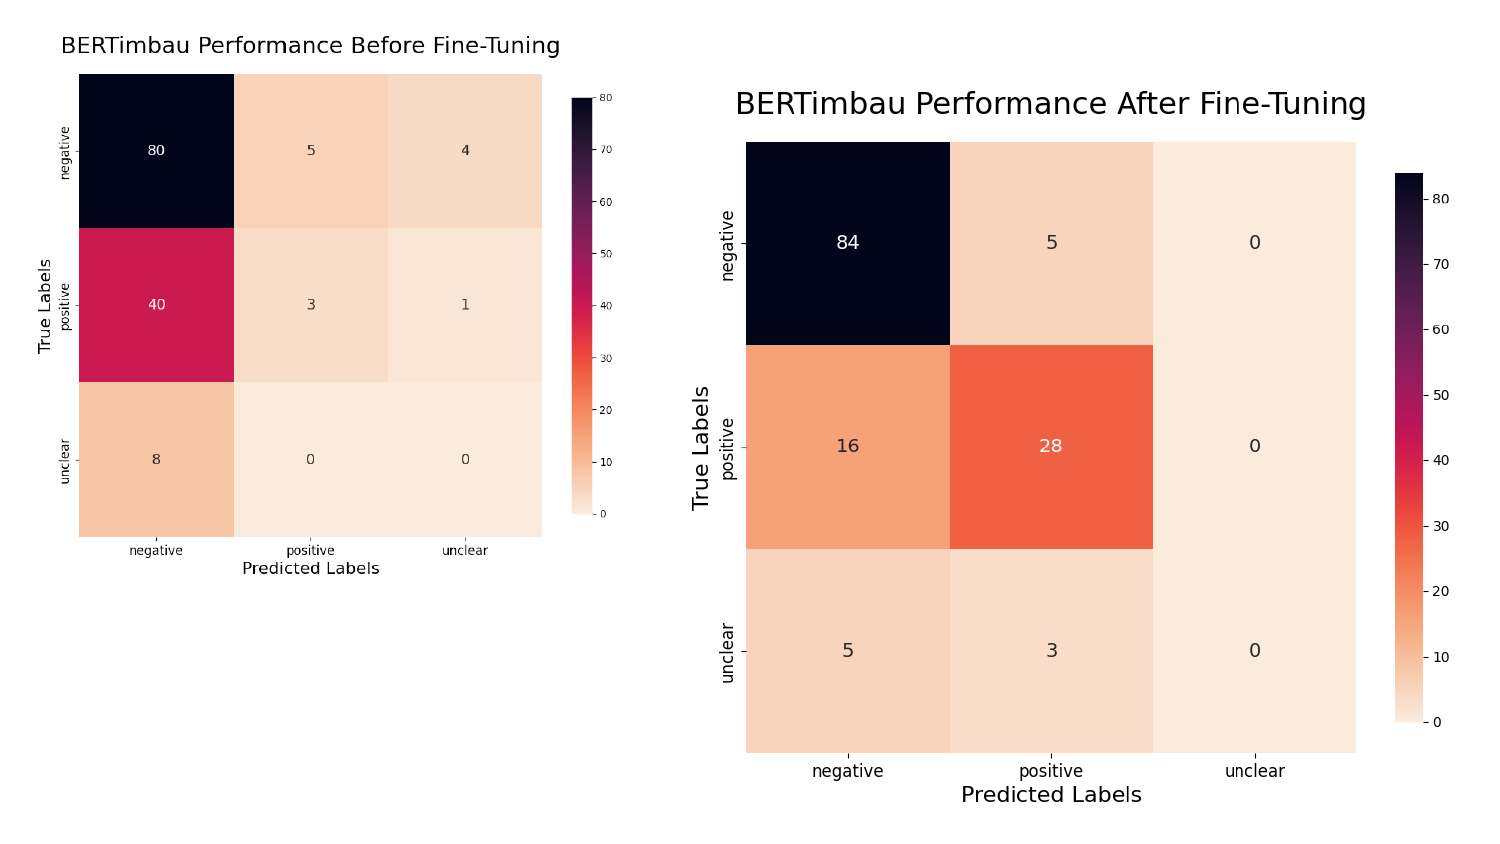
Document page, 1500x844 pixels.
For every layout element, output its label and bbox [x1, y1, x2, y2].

picture [683, 84, 1460, 811]
picture [30, 30, 620, 582]
